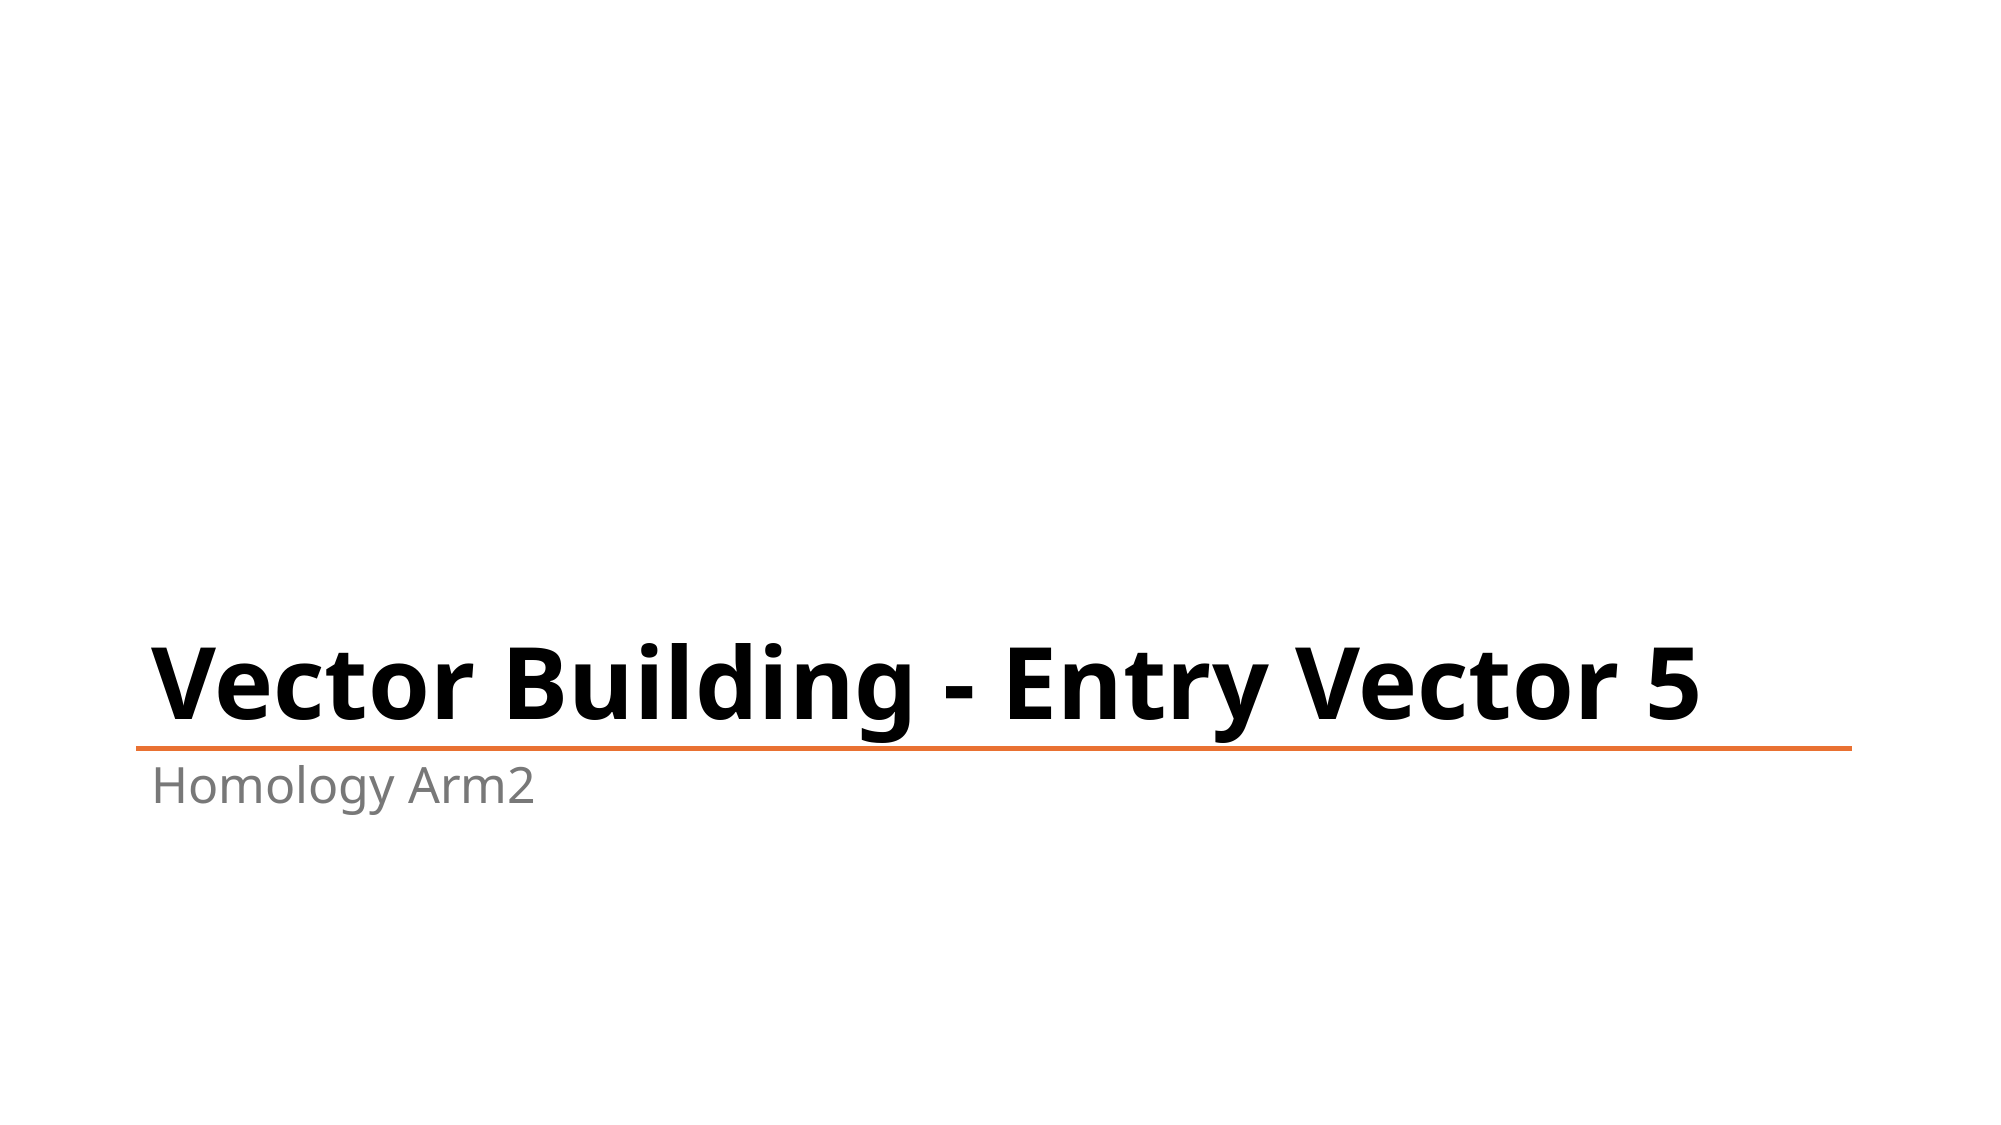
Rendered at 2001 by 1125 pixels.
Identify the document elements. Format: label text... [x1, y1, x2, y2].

list Homology Arm2 [136, 752, 1862, 999]
title Vector Building - Entry Vector 5 [136, 280, 1862, 749]
